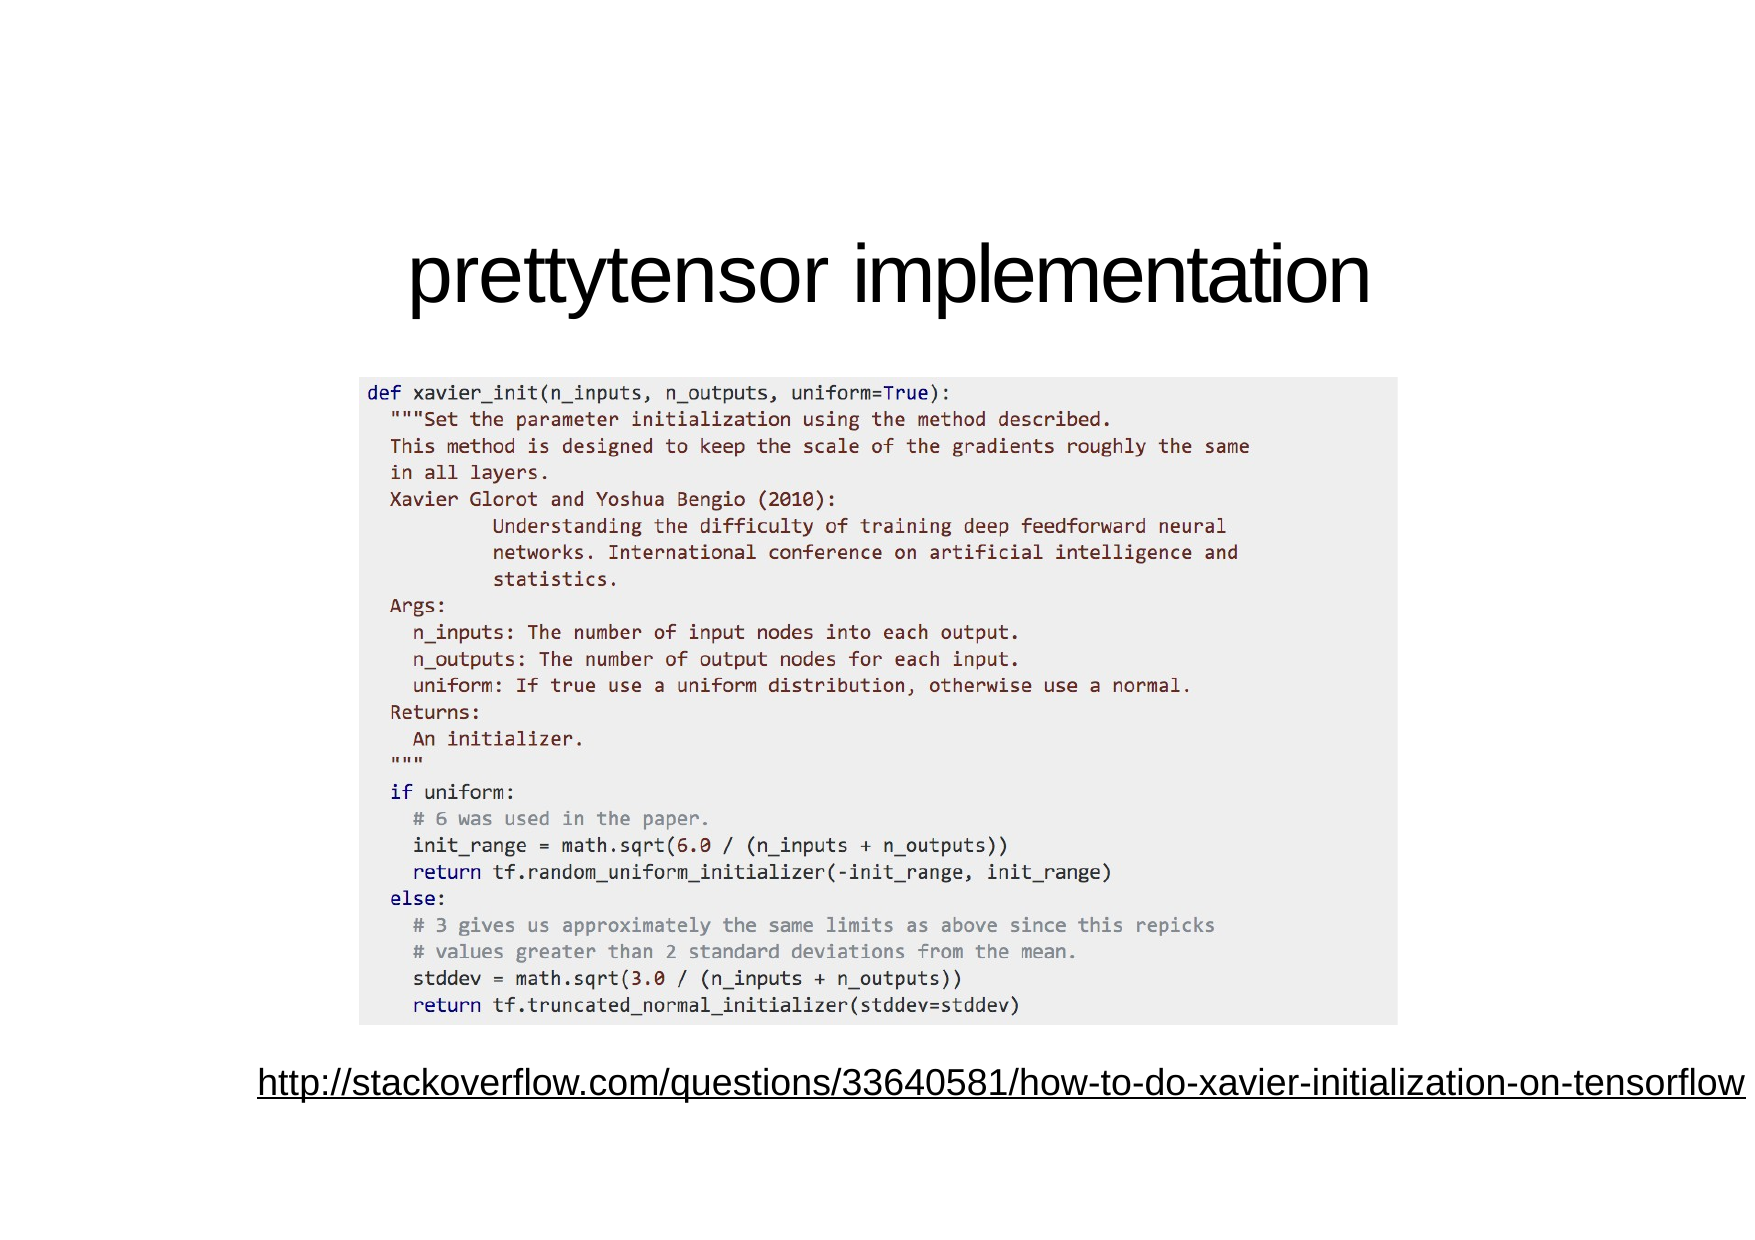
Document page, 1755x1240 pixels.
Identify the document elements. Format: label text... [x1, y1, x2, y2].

text_box http://stackoverflow.com/questions/33640581/how-to-do-xavier-initialization-on-tensorflow [255, 1055, 1755, 1103]
text_box [359, 377, 1398, 1025]
title prettytensor implementation [405, 217, 1374, 377]
